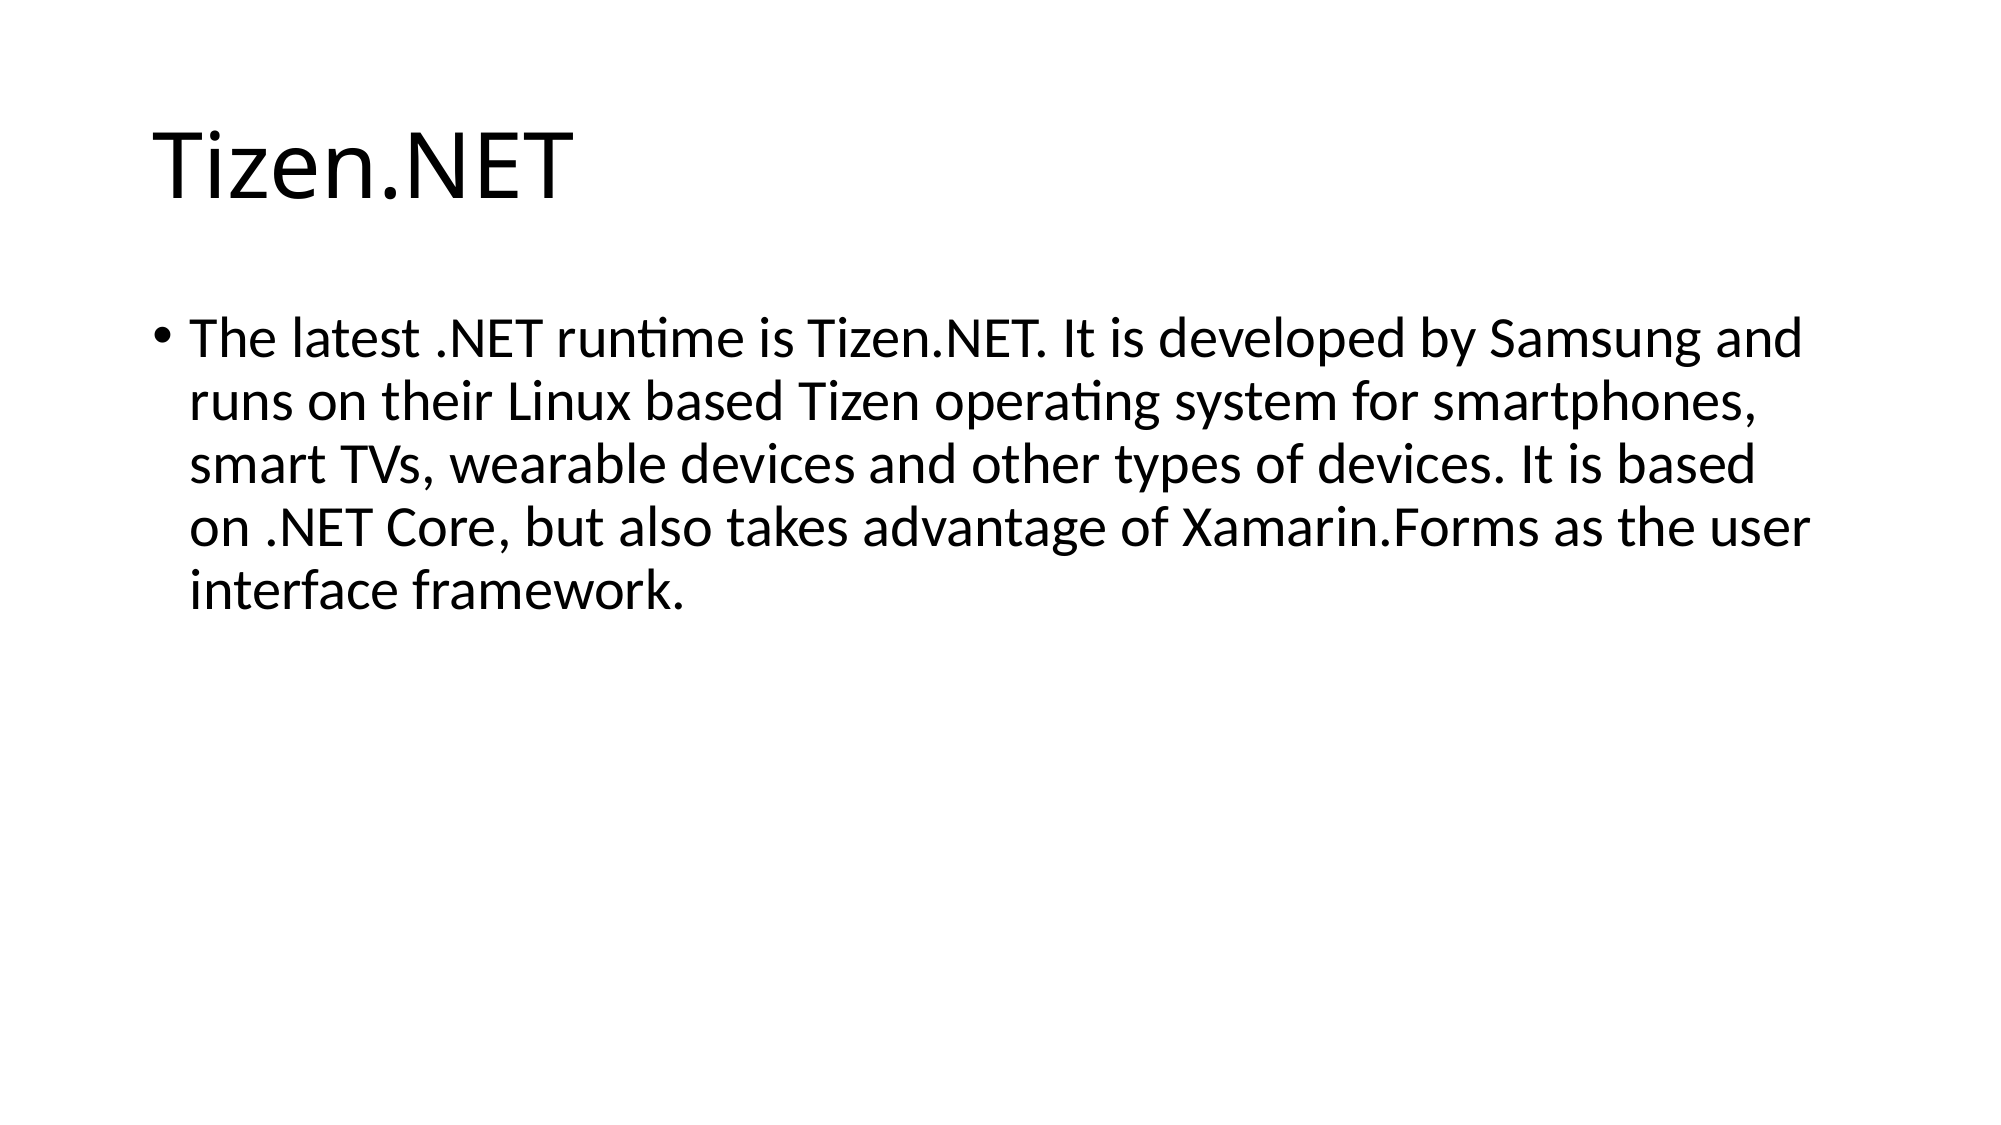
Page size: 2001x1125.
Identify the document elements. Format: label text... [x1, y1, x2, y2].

title Tizen.NET [137, 59, 1863, 278]
list The latest .NET runtime is Tizen.NET. It is developed by Samsung and runs on their Linux based Tizen operating system for smartphones, smart TVs, wearable devices and other types of devices. It is based on .NET Core, but also takes advantage of Xamarin.Forms as the user interface framework. [137, 299, 1863, 1014]
